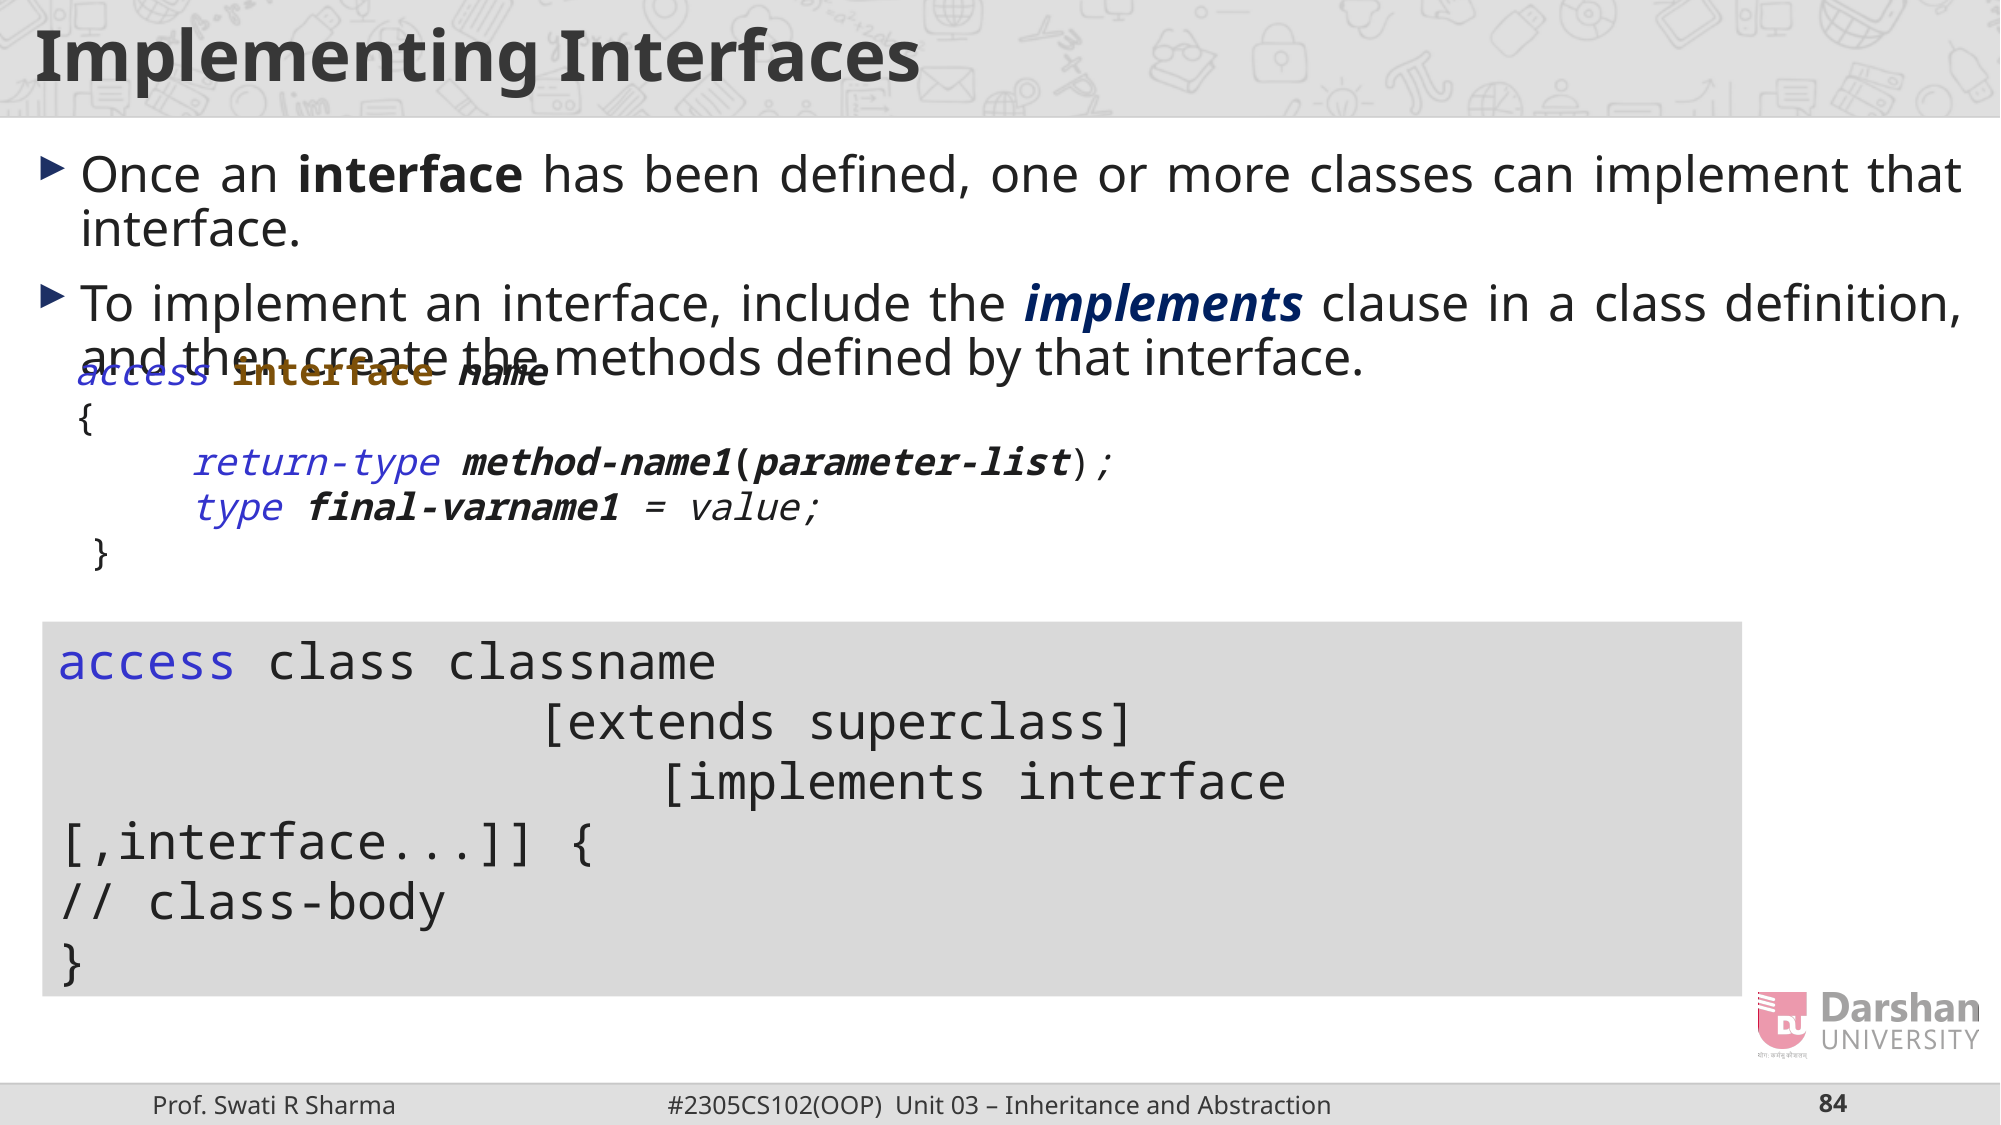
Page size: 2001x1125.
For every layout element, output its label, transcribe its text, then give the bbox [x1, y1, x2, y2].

title Implementing Interfaces [0, 0, 2000, 117]
text_box access class classname [extends superclass] [implements interface [,interface...]] { // class-body } [42, 621, 1743, 997]
text_box access interface name { return-type method-name1(parameter-list); type final-varname1 = value; } [59, 340, 1486, 581]
list Once an interface has been defined, one or more classes can implement that interface. To implement an interface, include the implements clause in a class definition, and then create the methods defined by that interface. [21, 141, 1979, 1059]
